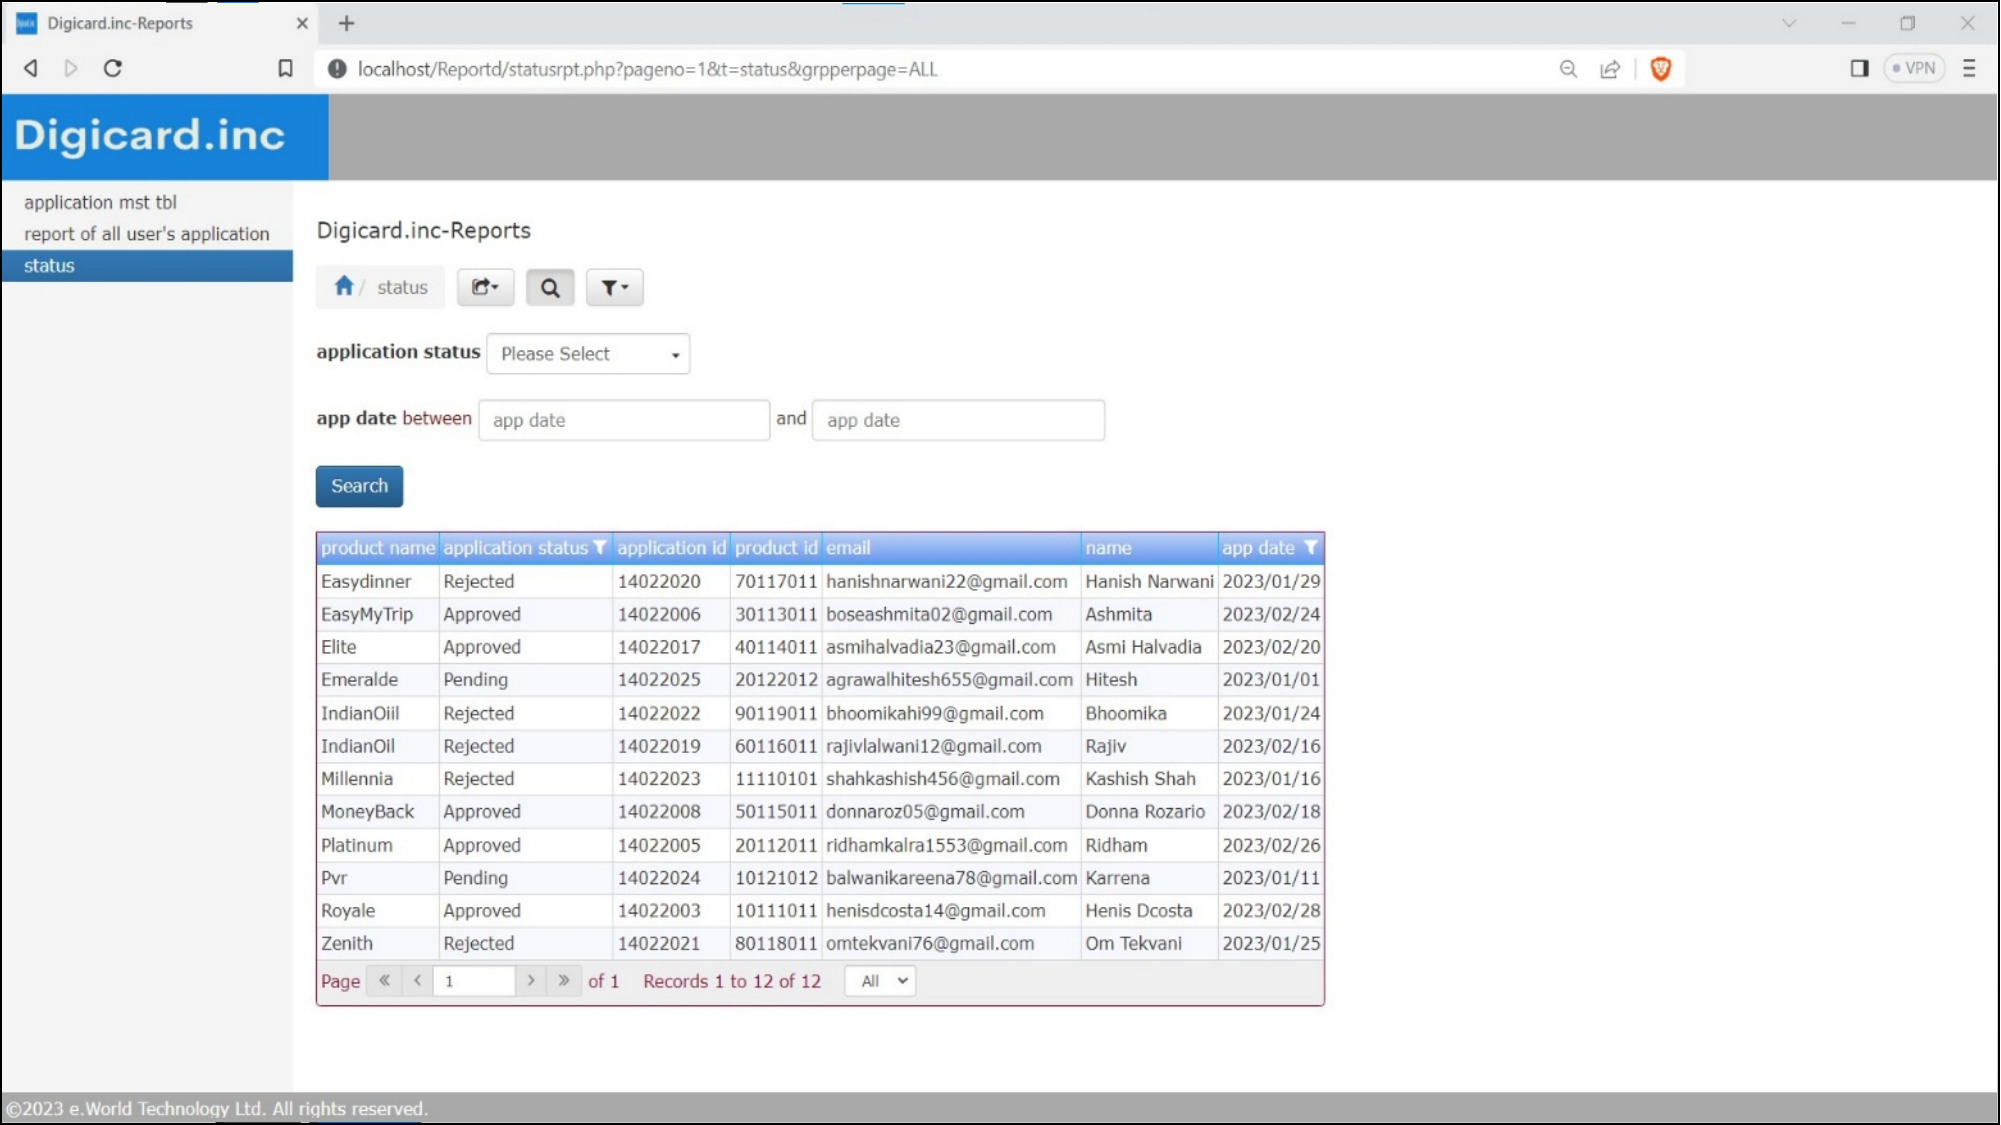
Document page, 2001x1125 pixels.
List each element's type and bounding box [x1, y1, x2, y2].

text_box [0, 0, 2000, 1125]
